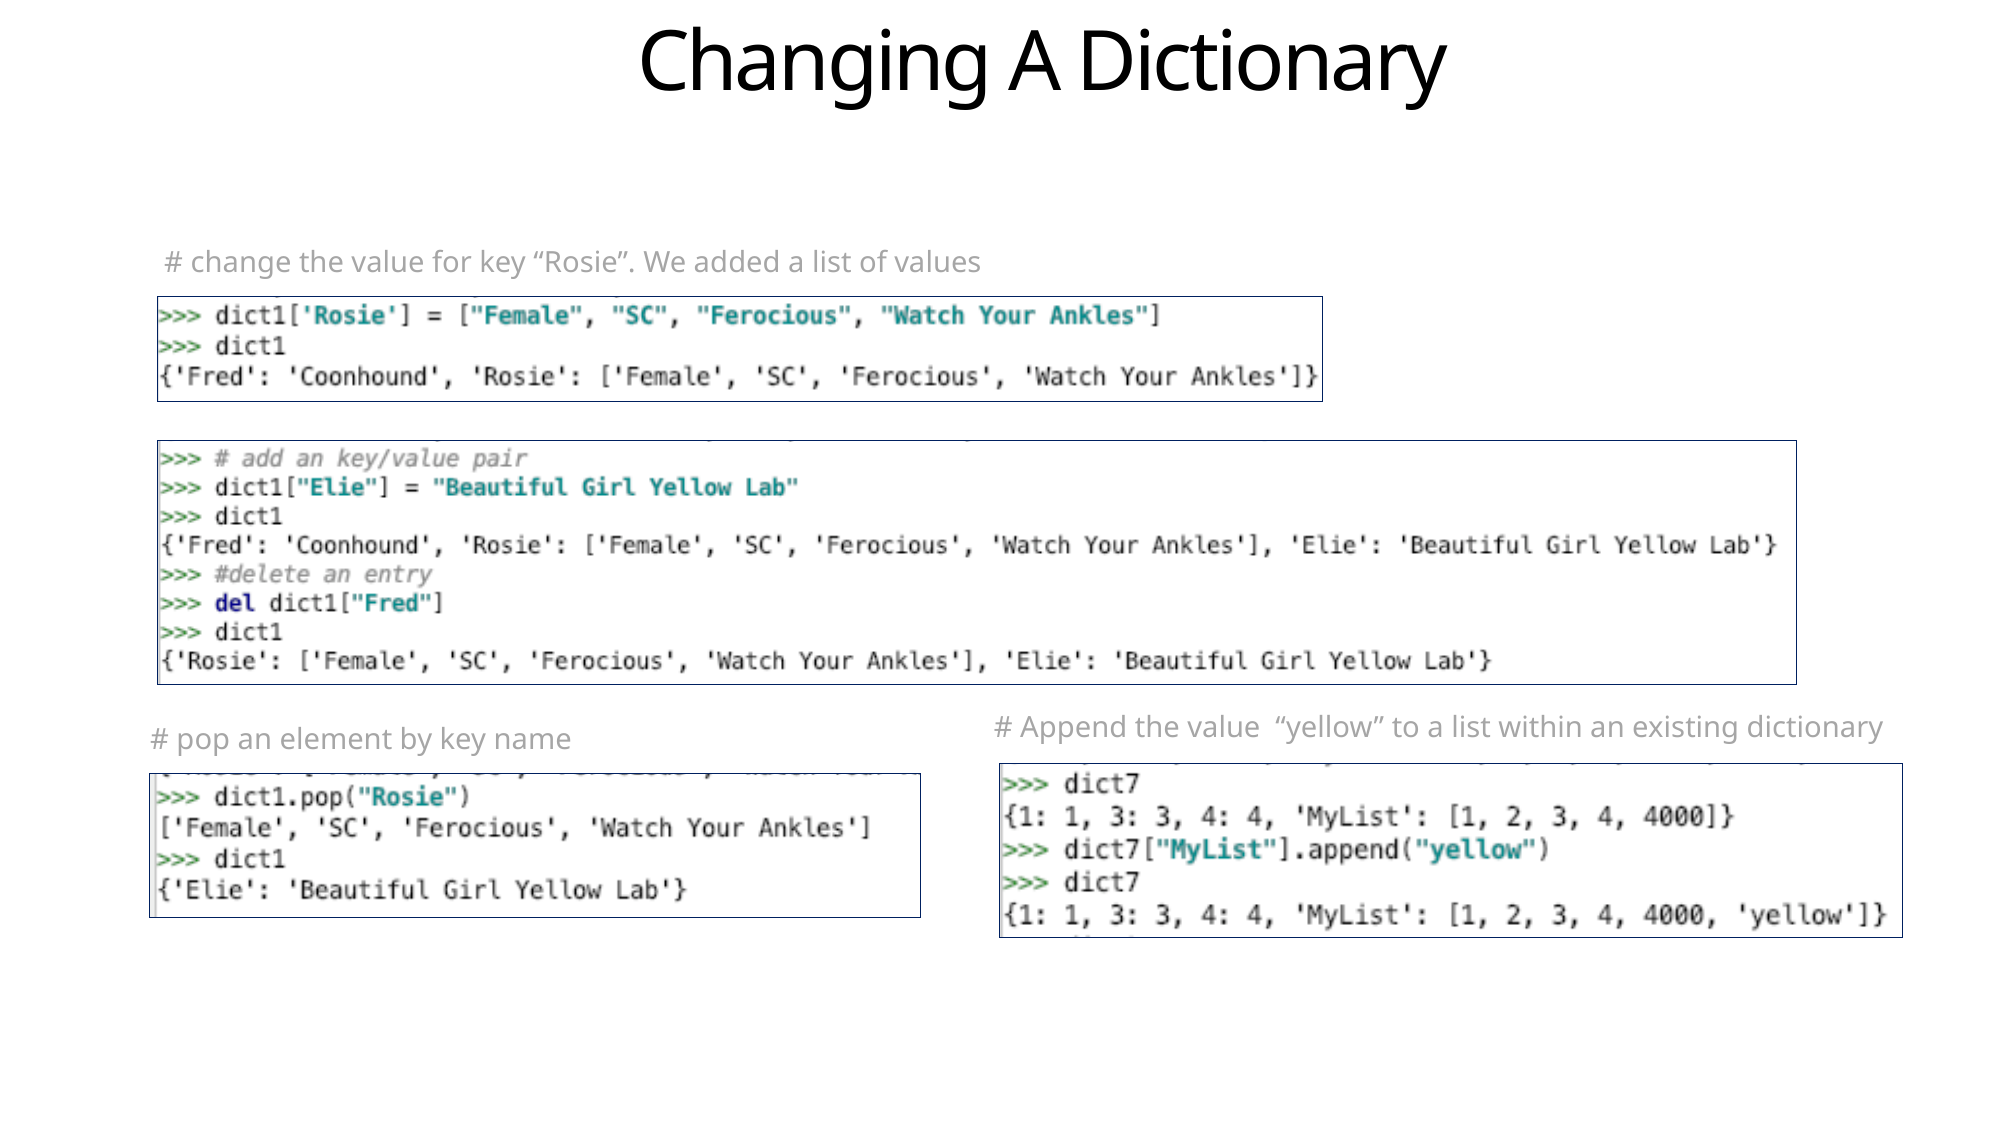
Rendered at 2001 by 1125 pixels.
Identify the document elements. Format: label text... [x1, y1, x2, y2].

picture [157, 439, 1797, 686]
title Changing A Dictionary [310, 0, 1776, 267]
picture [157, 296, 1323, 403]
picture [999, 763, 1903, 939]
text_box # Append the value “yellow” to a list within an existing dictionary [979, 700, 2000, 751]
picture [149, 773, 921, 918]
text_box # pop an element by key name [135, 712, 1157, 763]
text_box # change the value for key “Rosie”. We added a list of values [149, 236, 1171, 286]
